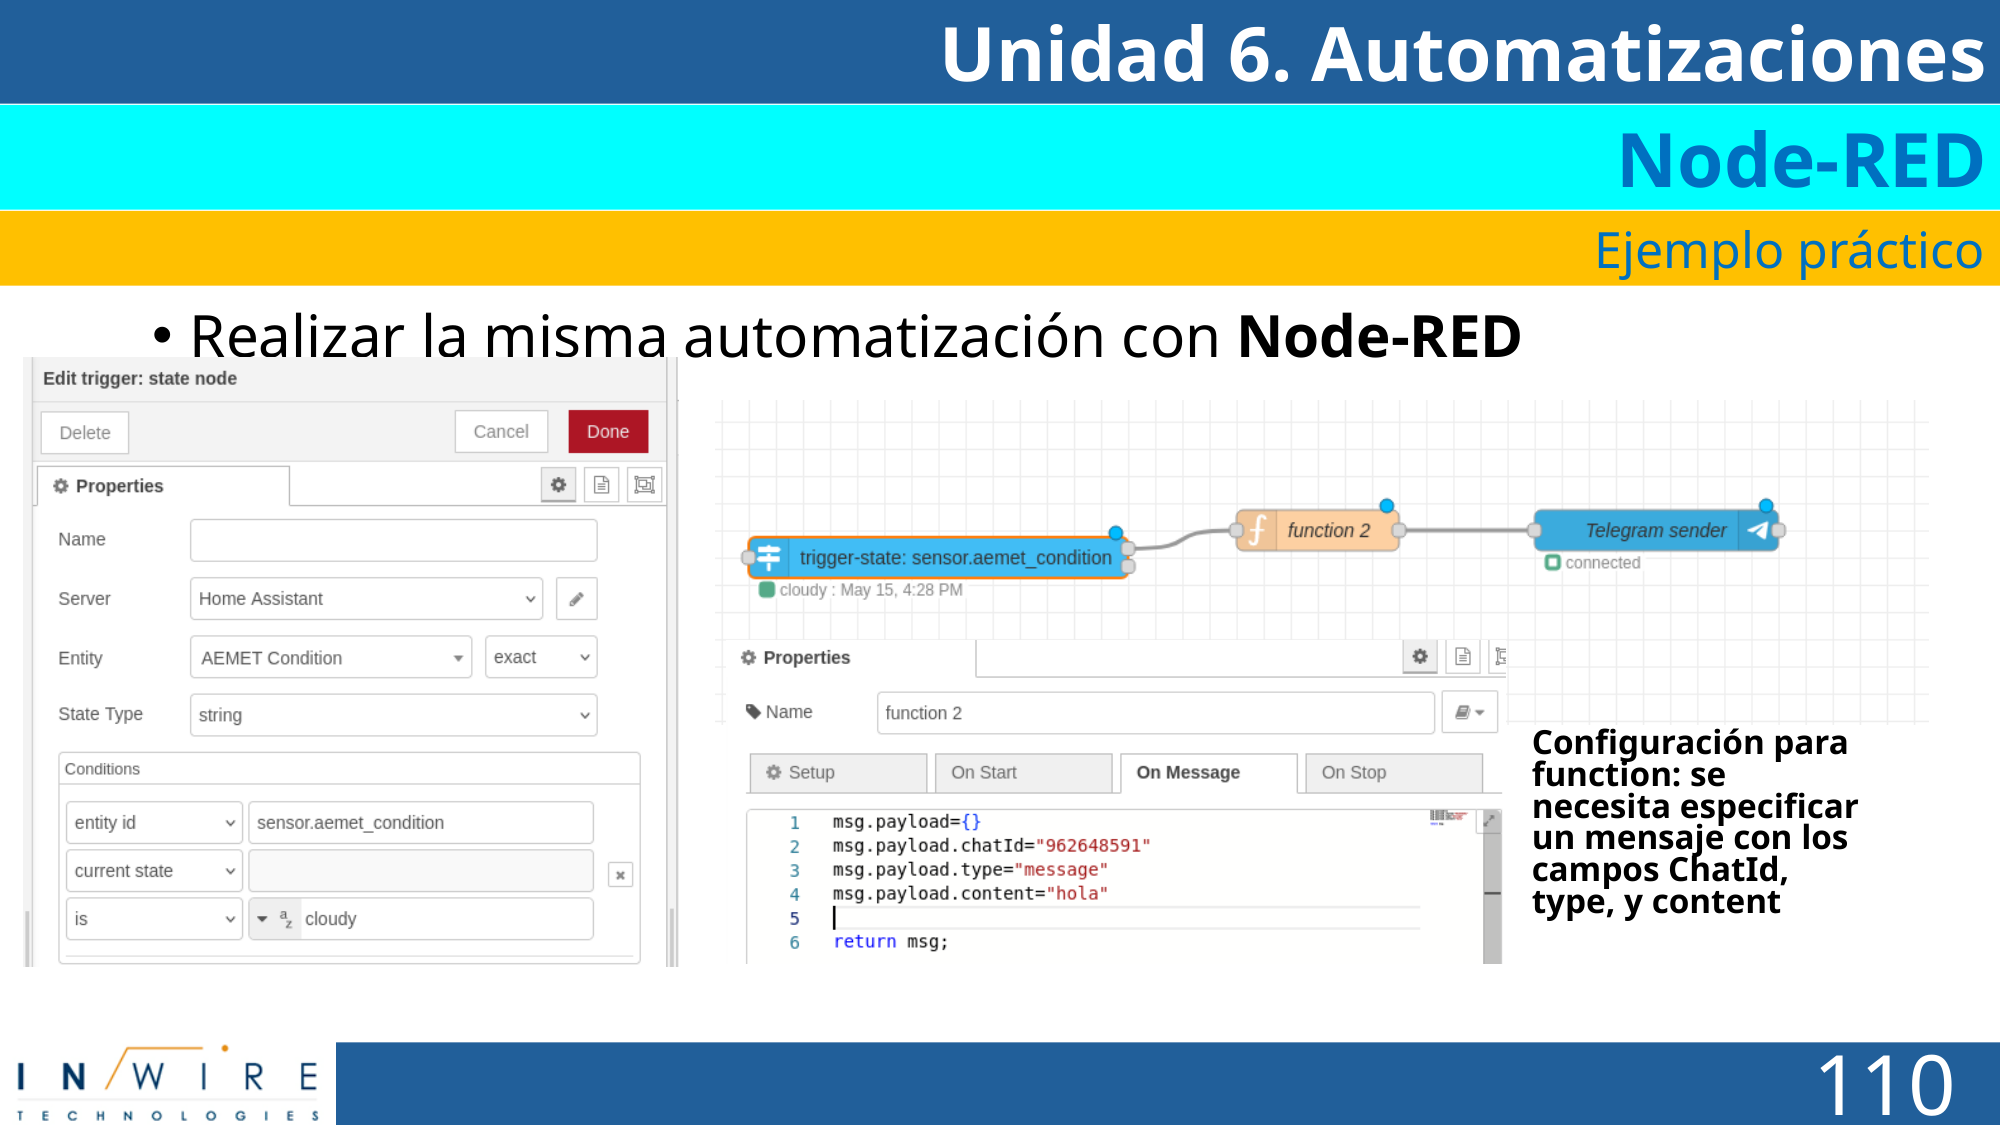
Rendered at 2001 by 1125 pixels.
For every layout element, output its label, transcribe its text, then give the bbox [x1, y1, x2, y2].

picture [0, 1037, 336, 1125]
list Realizar la misma automatización con Node-RED [137, 299, 1863, 1014]
picture [714, 400, 1929, 965]
picture [23, 356, 679, 968]
text_box Configuración para function: se necesita especificar un mensaje con los campos ChatId, type, y content [1517, 725, 1885, 928]
text_box Node-RED [0, 104, 2000, 210]
text_box Ejemplo práctico [0, 210, 2000, 286]
text_box Unidad 6. Automatizaciones [0, 0, 2000, 104]
